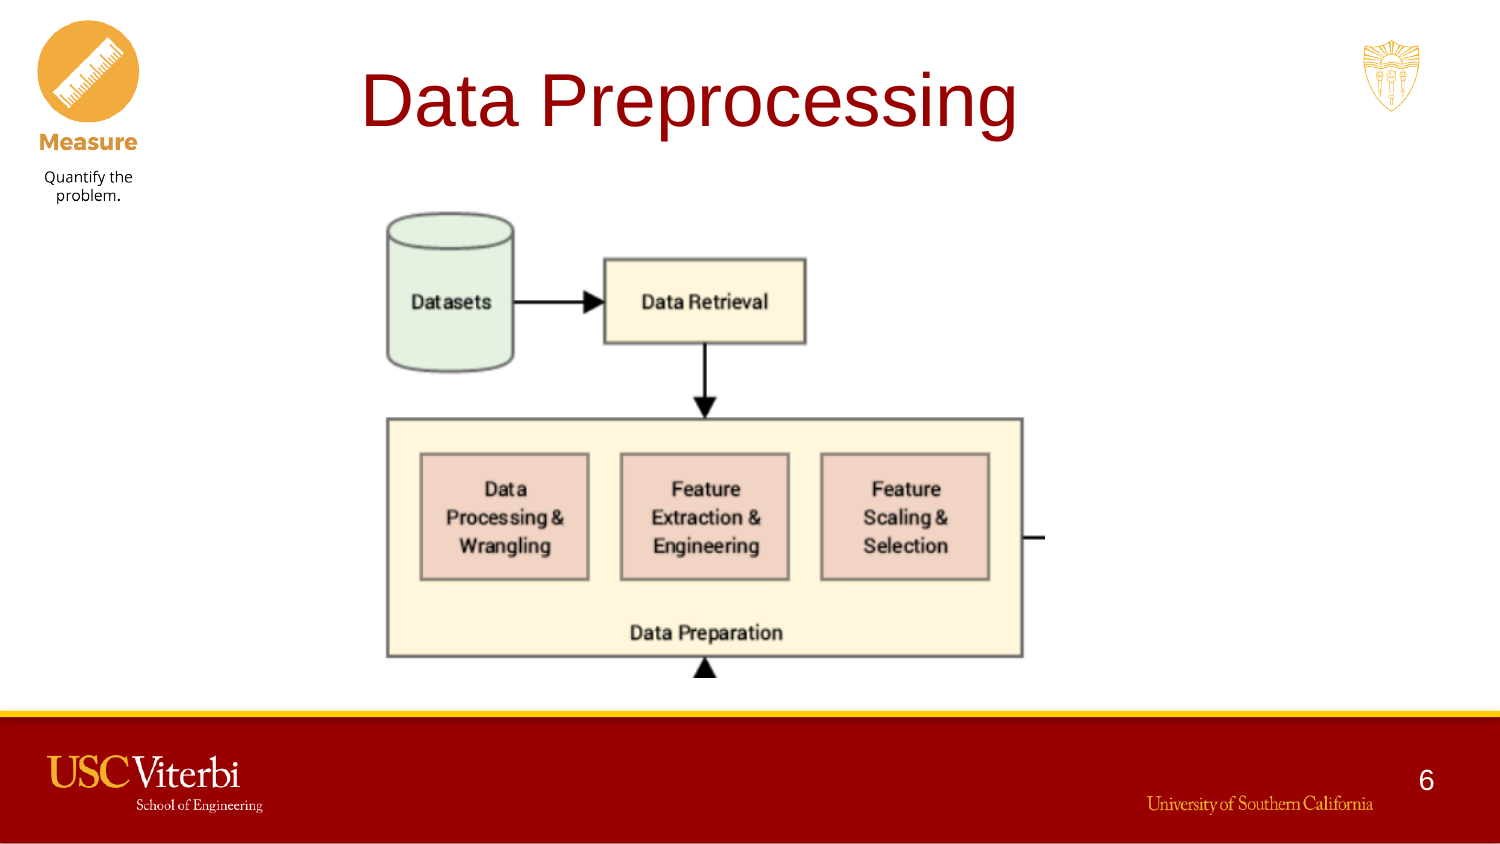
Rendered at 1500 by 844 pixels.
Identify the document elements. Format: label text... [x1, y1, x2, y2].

text_box 6 [1403, 754, 1456, 809]
picture [341, 190, 1045, 678]
picture [47, 755, 263, 813]
picture [1345, 29, 1438, 122]
picture [13, 13, 161, 212]
picture [1147, 795, 1373, 815]
text_box Data Preprocessing [165, 55, 1274, 138]
